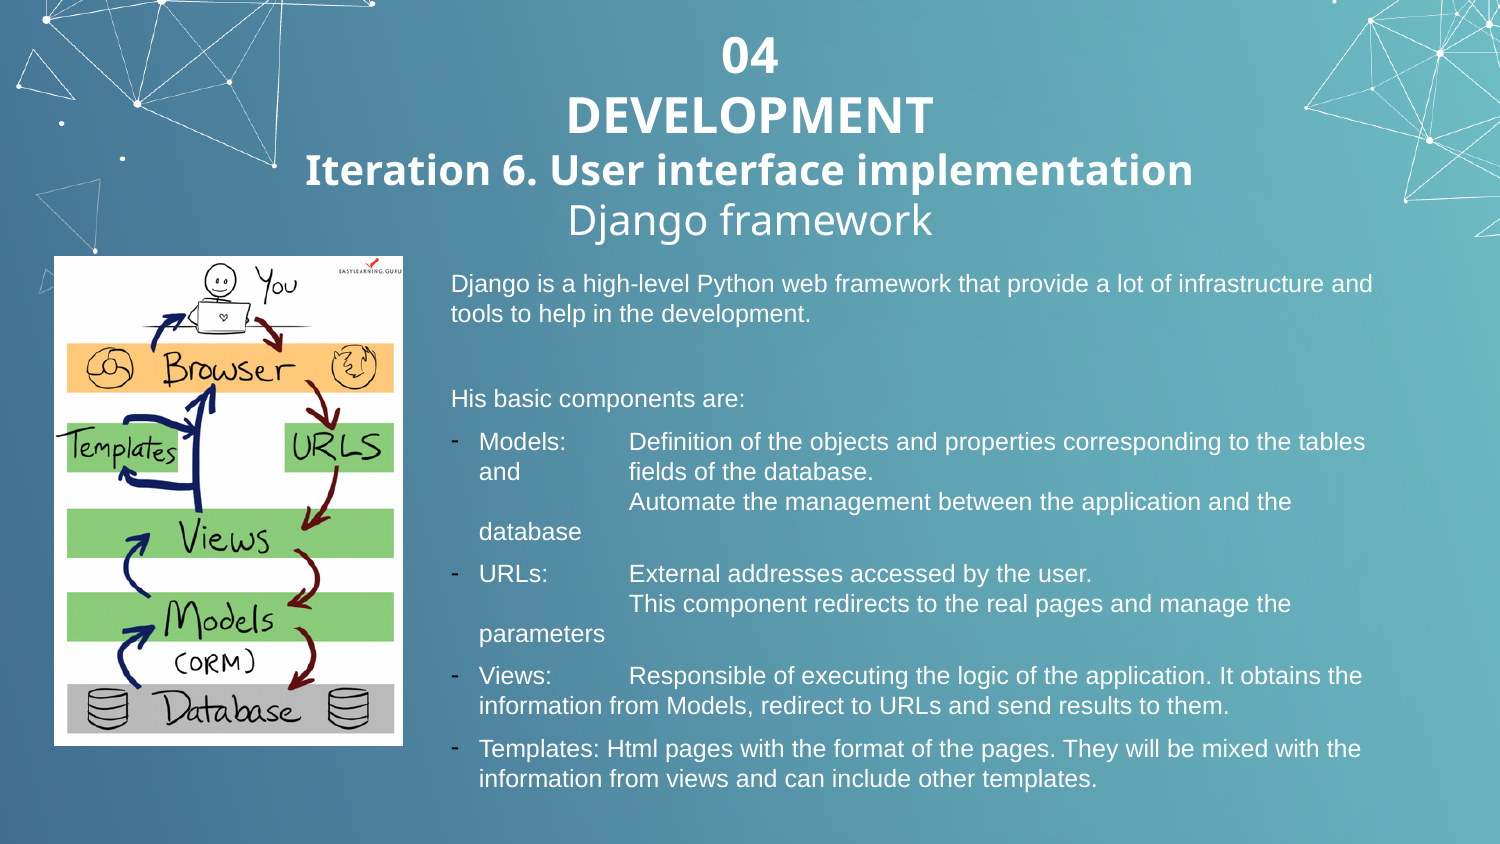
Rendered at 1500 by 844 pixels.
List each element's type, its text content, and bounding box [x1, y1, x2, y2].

text_box Django is a high-level Python web framework that provide a lot of infrastructure and tools to help in the development. His basic components are: Models: Definition of the objects and properties corresponding to the tables and fields of the database. Automate the management between the application and the database URLs: External addresses accessed by the user. This component redirects to the real pages and manage the parameters Views: Responsible of executing the logic of the application. It obtains the information from Models, redirect to URLs and send results to them. Templates: Html pages with the format of the pages. They will be mixed with the information from views and can include other templates. [436, 260, 1417, 800]
picture [0, 0, 1500, 844]
text_box 04 DEVELOPMENT Iteration 6. User interface implementation Django framework [180, 8, 1320, 257]
